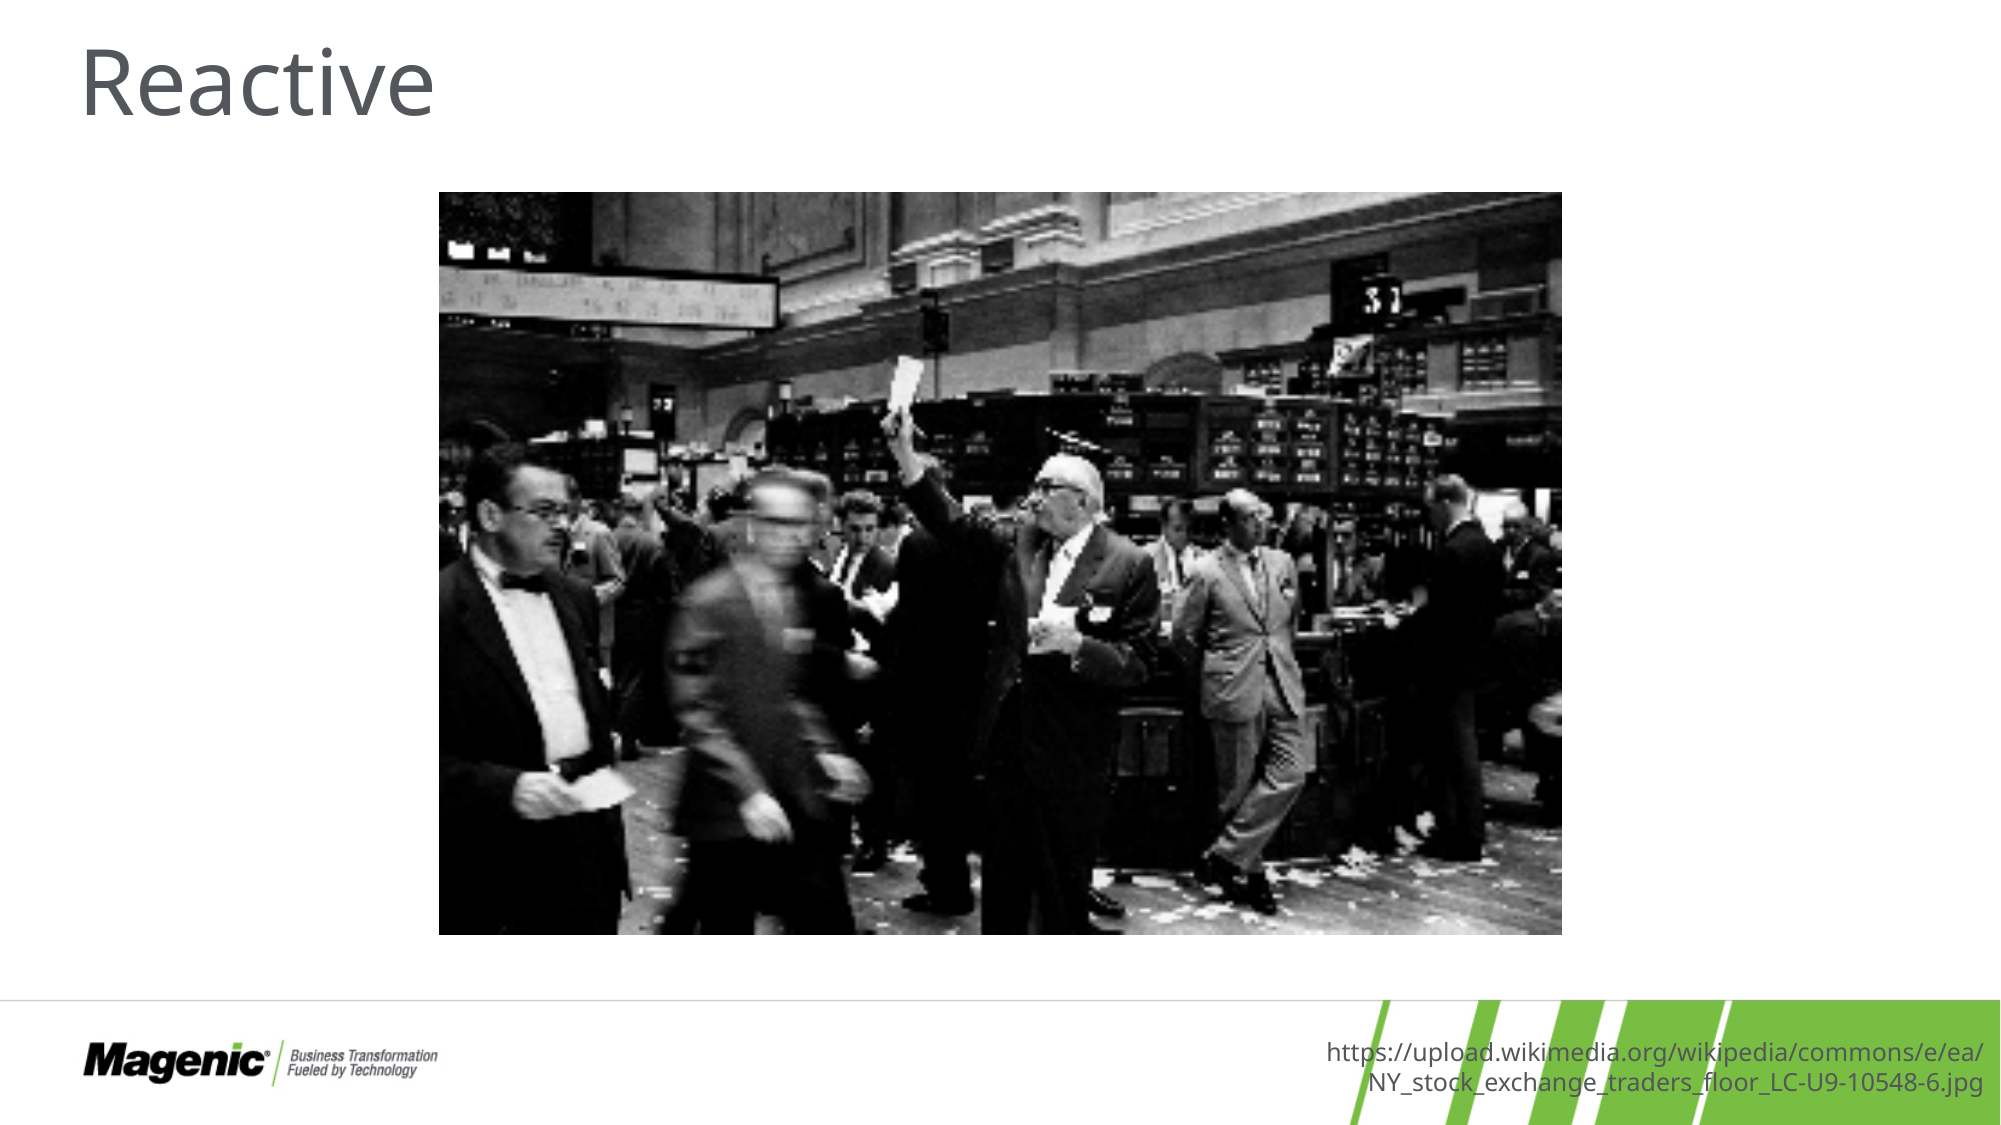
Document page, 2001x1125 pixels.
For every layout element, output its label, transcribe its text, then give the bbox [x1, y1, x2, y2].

picture [0, 0, 2001, 1125]
text_box https://upload.wikimedia.org/wikipedia/commons/e/ea/NY_stock_exchange_traders_floor_LC-U9-10548-6.jpg [920, 1029, 2000, 1104]
title Reactive [63, 41, 1938, 131]
